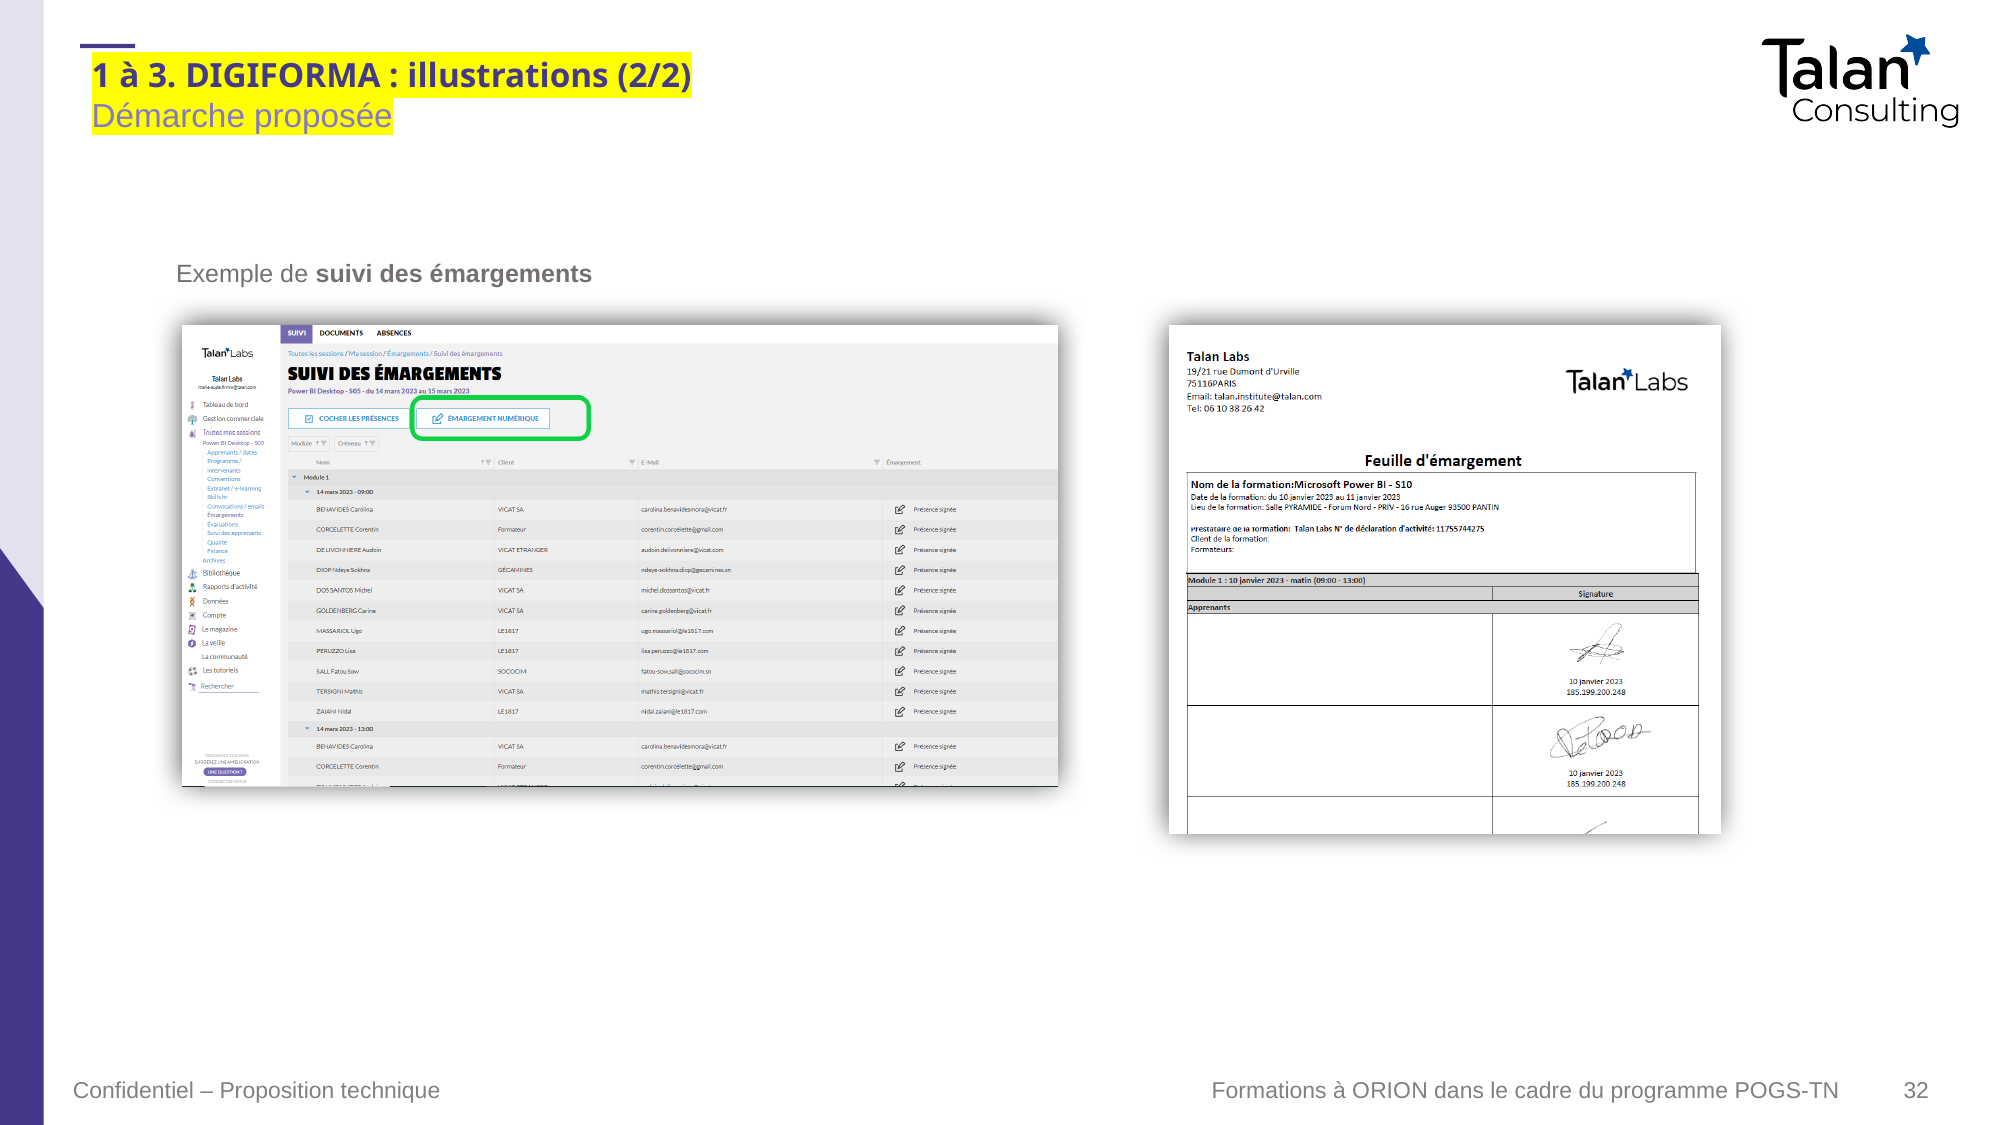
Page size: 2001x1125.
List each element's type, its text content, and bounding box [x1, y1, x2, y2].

text_box 1 à 3. DIGIFORMA : illustrations (2/2) Démarche proposée [76, 39, 1702, 107]
picture [1746, 17, 1974, 145]
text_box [160, 249, 1721, 834]
